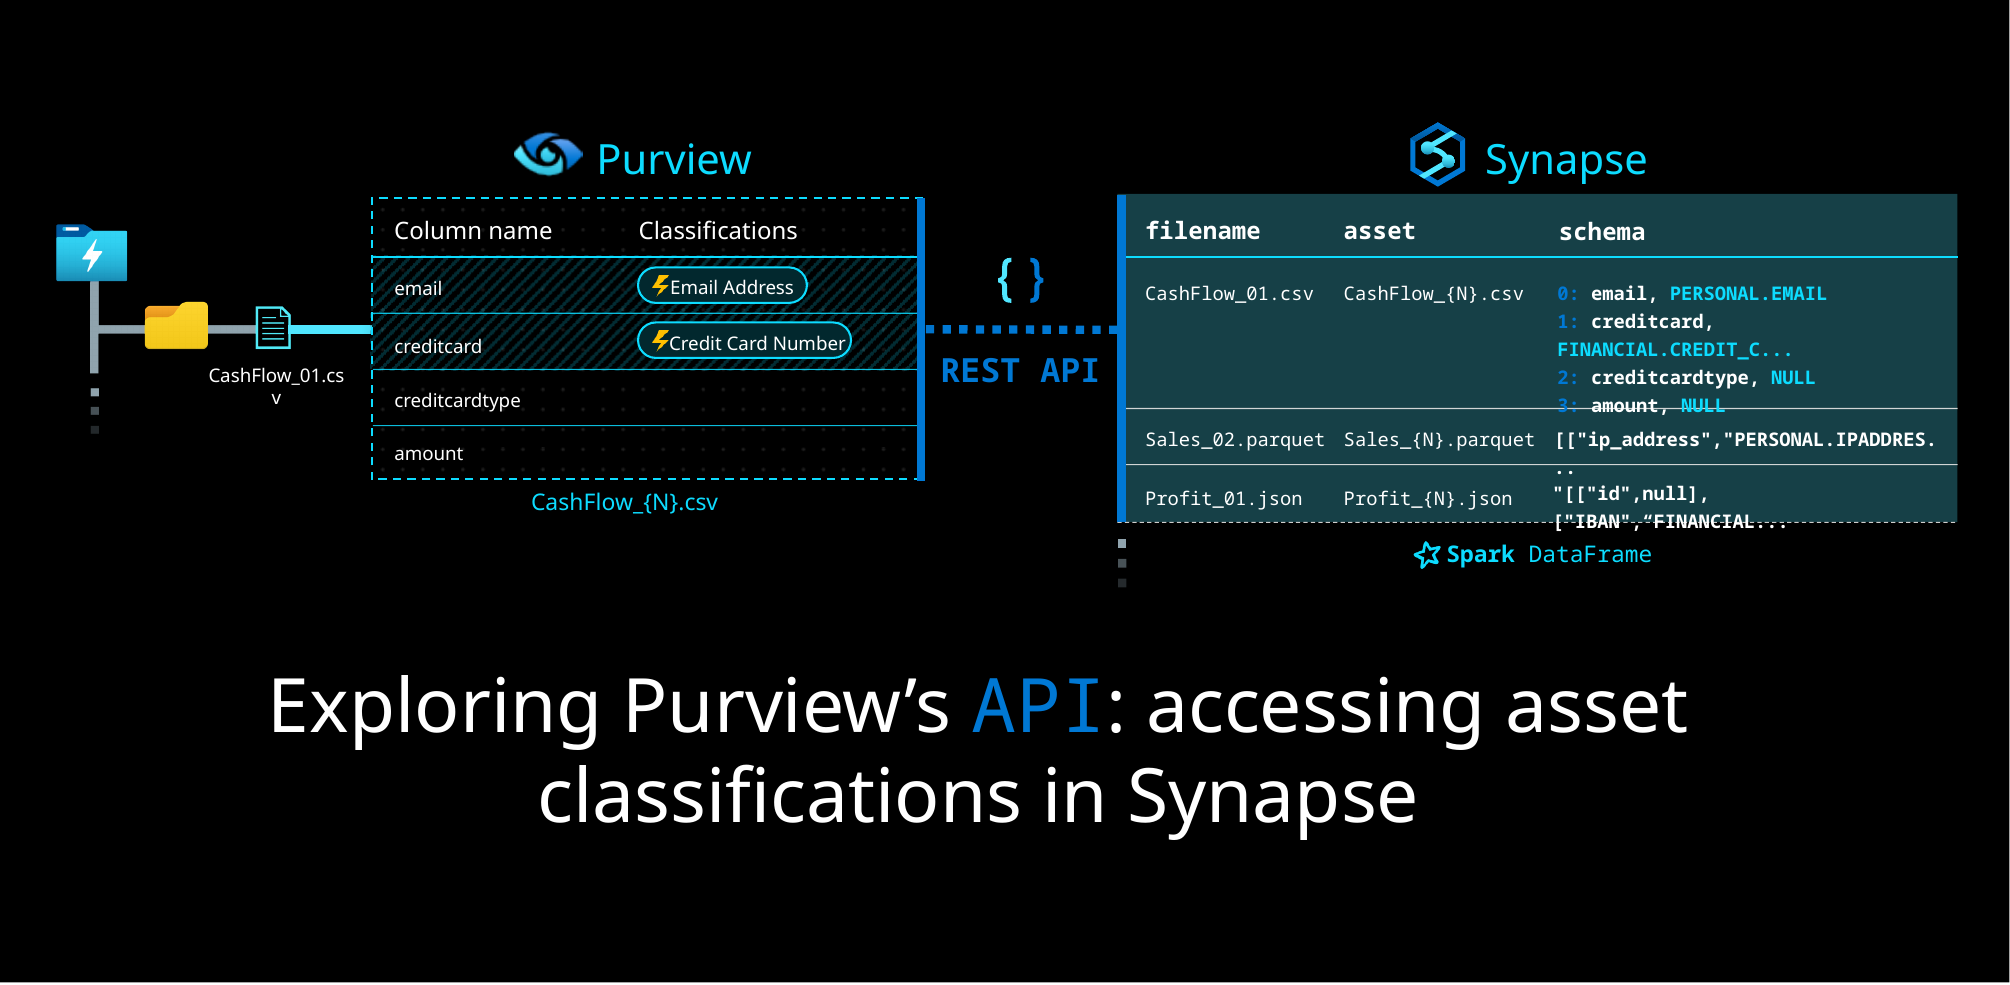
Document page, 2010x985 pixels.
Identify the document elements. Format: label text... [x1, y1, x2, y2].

text_box Exploring Purview’s API: accessing asset classifications in Synapse [81, 650, 1876, 845]
text_box [0, 0, 2010, 983]
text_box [52, 118, 1958, 588]
